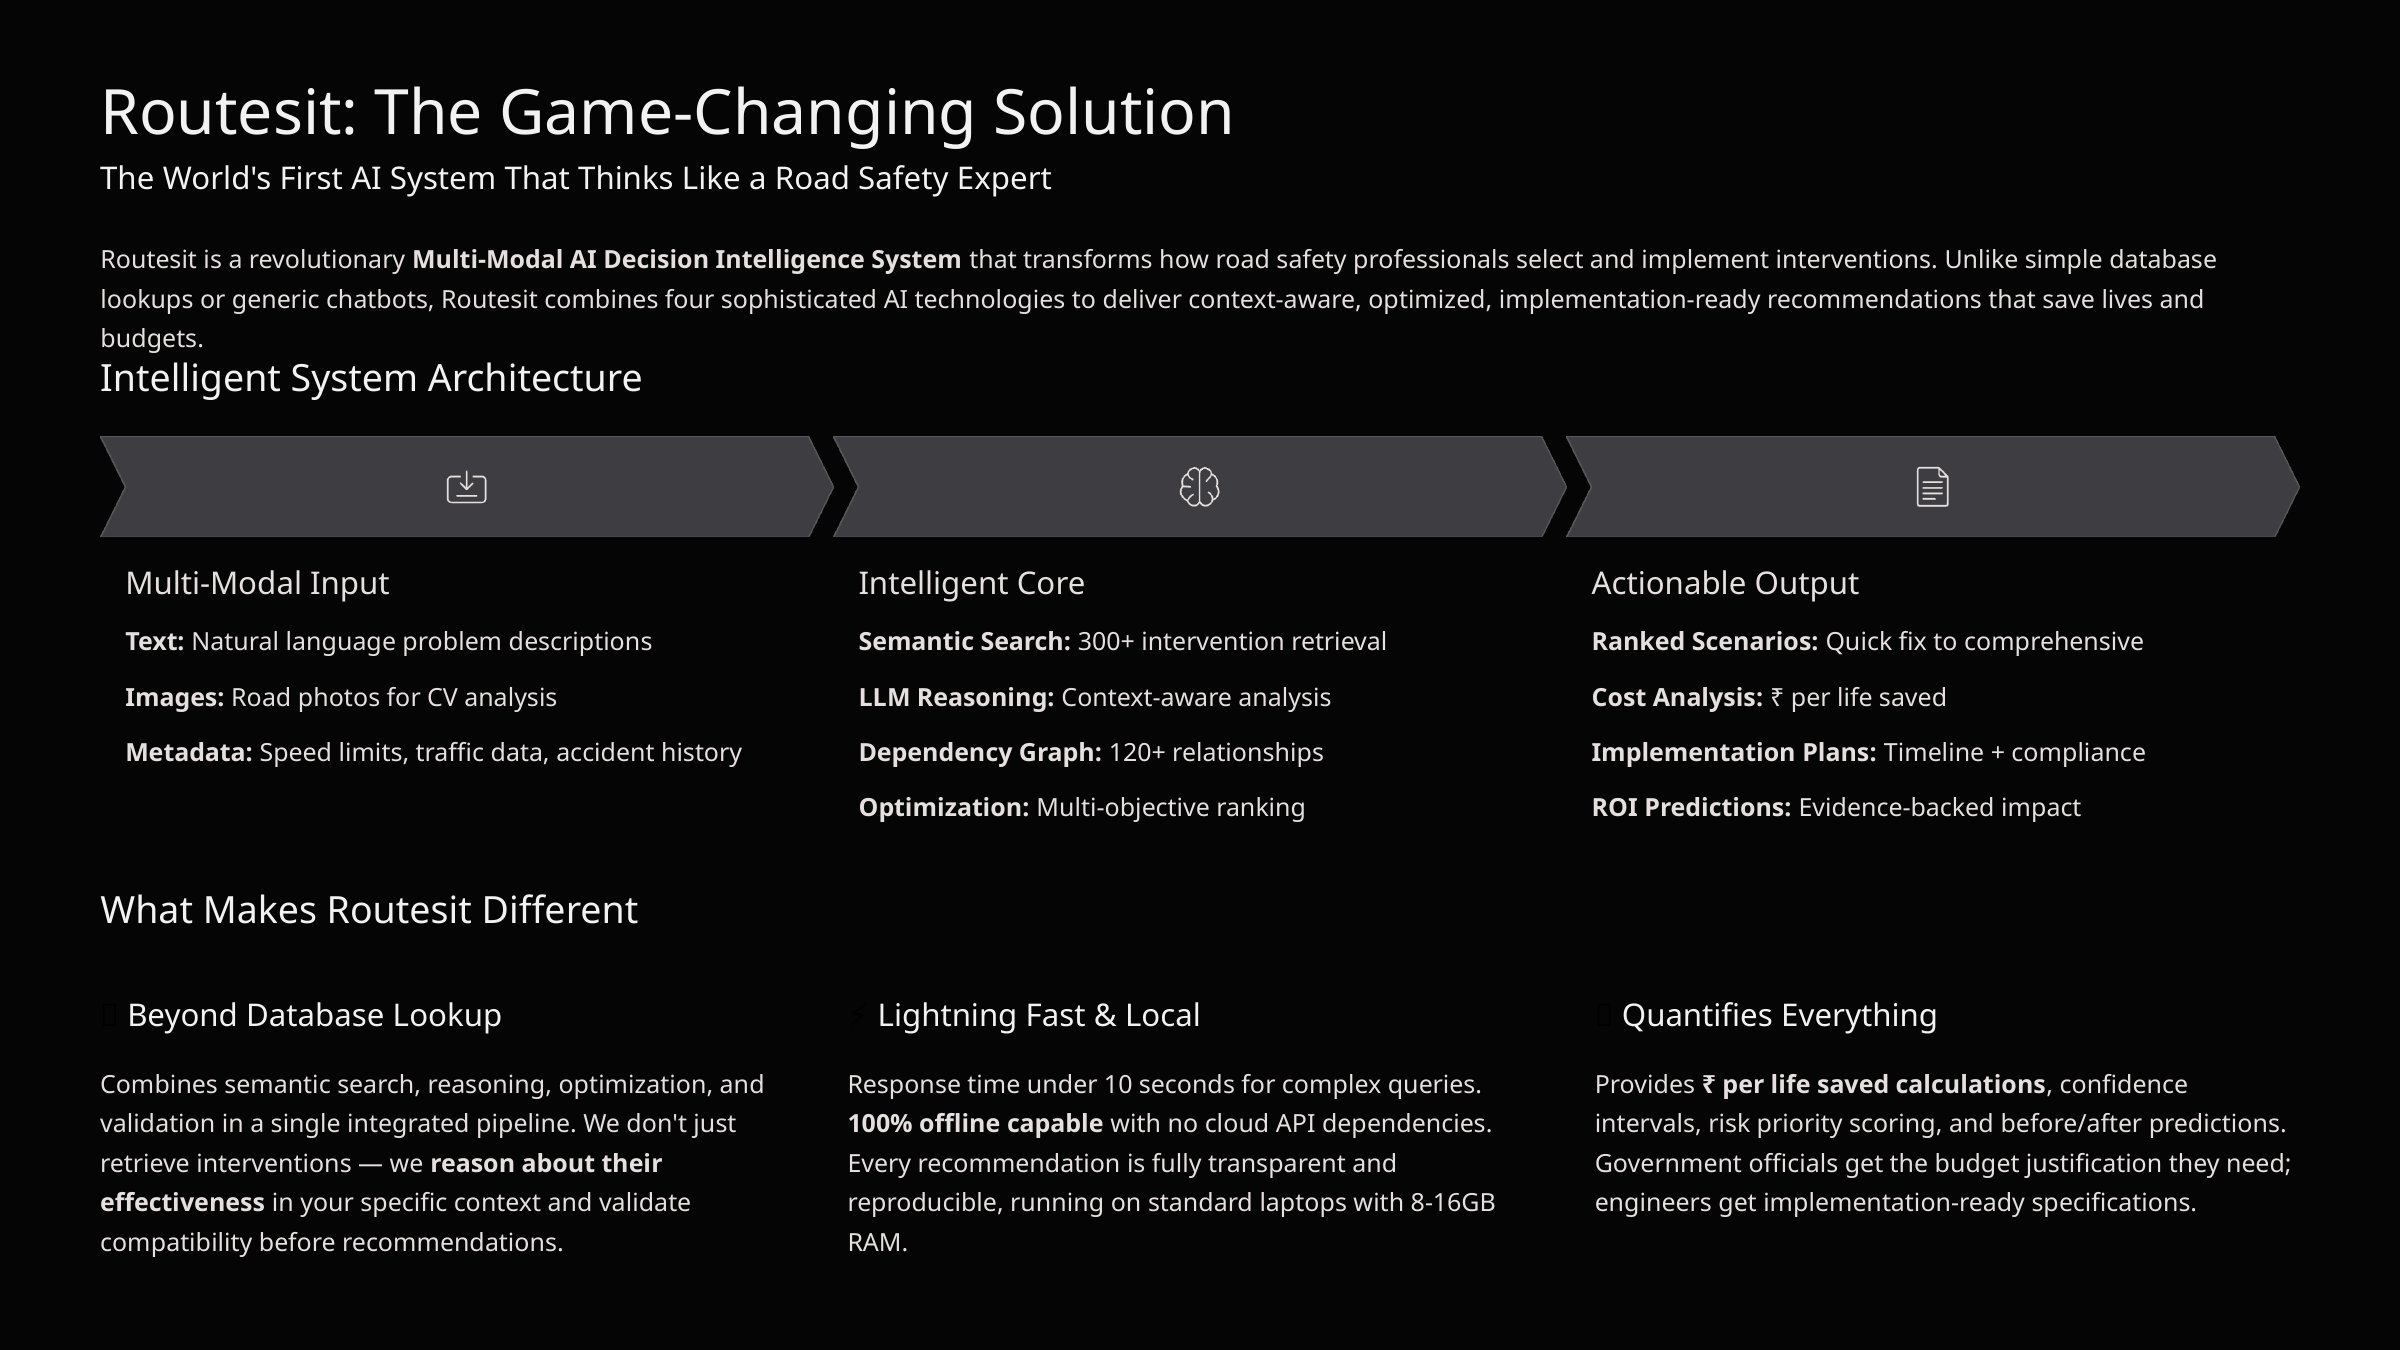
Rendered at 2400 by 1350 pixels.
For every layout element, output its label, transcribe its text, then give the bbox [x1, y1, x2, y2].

text_box LLM Reasoning: Context-aware analysis [858, 671, 1542, 712]
text_box Dependency Graph: 120+ relationships [858, 726, 1542, 767]
text_box ⚡ Lightning Fast & Local [847, 994, 1229, 1034]
text_box The World's First AI System That Thinks Like a Road Safety Expert [100, 157, 1073, 197]
text_box 🎯 Quantifies Everything [1594, 994, 1968, 1034]
text_box What Makes Routesit Different [100, 884, 653, 932]
text_box ROI Predictions: Evidence-backed impact [1591, 781, 2275, 822]
text_box Actionable Output [1591, 562, 1906, 602]
text_box Provides ₹ per life saved calculations, confidence intervals, risk priority scoring, and before/after predictions. Government officials get the budget justification they need; engineers get implementation-ready specifications. [1594, 1058, 2303, 1219]
text_box Implementation Plans: Timeline + compliance [1591, 726, 2275, 767]
text_box Intelligent Core [858, 562, 1172, 602]
text_box Semantic Search: 300+ intervention retrieval [858, 616, 1542, 657]
text_box Images: Road photos for CV analysis [125, 671, 809, 712]
text_box Cost Analysis: ₹ per life saved [1591, 671, 2275, 712]
text_box Routesit is a revolutionary Multi-Modal AI Decision Intelligence System that transforms how road safety professionals select and implement interventions. Unlike simple database lookups or generic chatbots, Routesit combines four sophisticated AI technologies to deliver context-aware, optimized, implementation-ready recommendations that save lives and budgets. [100, 234, 2300, 315]
text_box Intelligent System Architecture [100, 351, 666, 399]
text_box Combines semantic search, reasoning, optimization, and validation in a single integrated pipeline. We don't just retrieve interventions — we reason about their effectiveness in your specific context and validate compatibility before recommendations. [100, 1058, 786, 1260]
text_box Routesit: The Game-Changing Solution [100, 68, 1304, 148]
picture [100, 436, 2300, 537]
text_box Metadata: Speed limits, traffic data, accident history [125, 726, 809, 767]
text_box Multi-Modal Input [125, 562, 439, 602]
text_box Optimization: Multi-objective ranking [858, 781, 1542, 822]
text_box Ranked Scenarios: Quick fix to comprehensive [1591, 616, 2275, 657]
text_box Response time under 10 seconds for complex queries. 100% offline capable with no cloud API dependencies. Every recommendation is fully transparent and reproducible, running on standard laptops with 8-16GB RAM. [847, 1058, 1533, 1219]
text_box Text: Natural language problem descriptions [125, 616, 809, 657]
text_box 🚀 Beyond Database Lookup [100, 994, 545, 1034]
